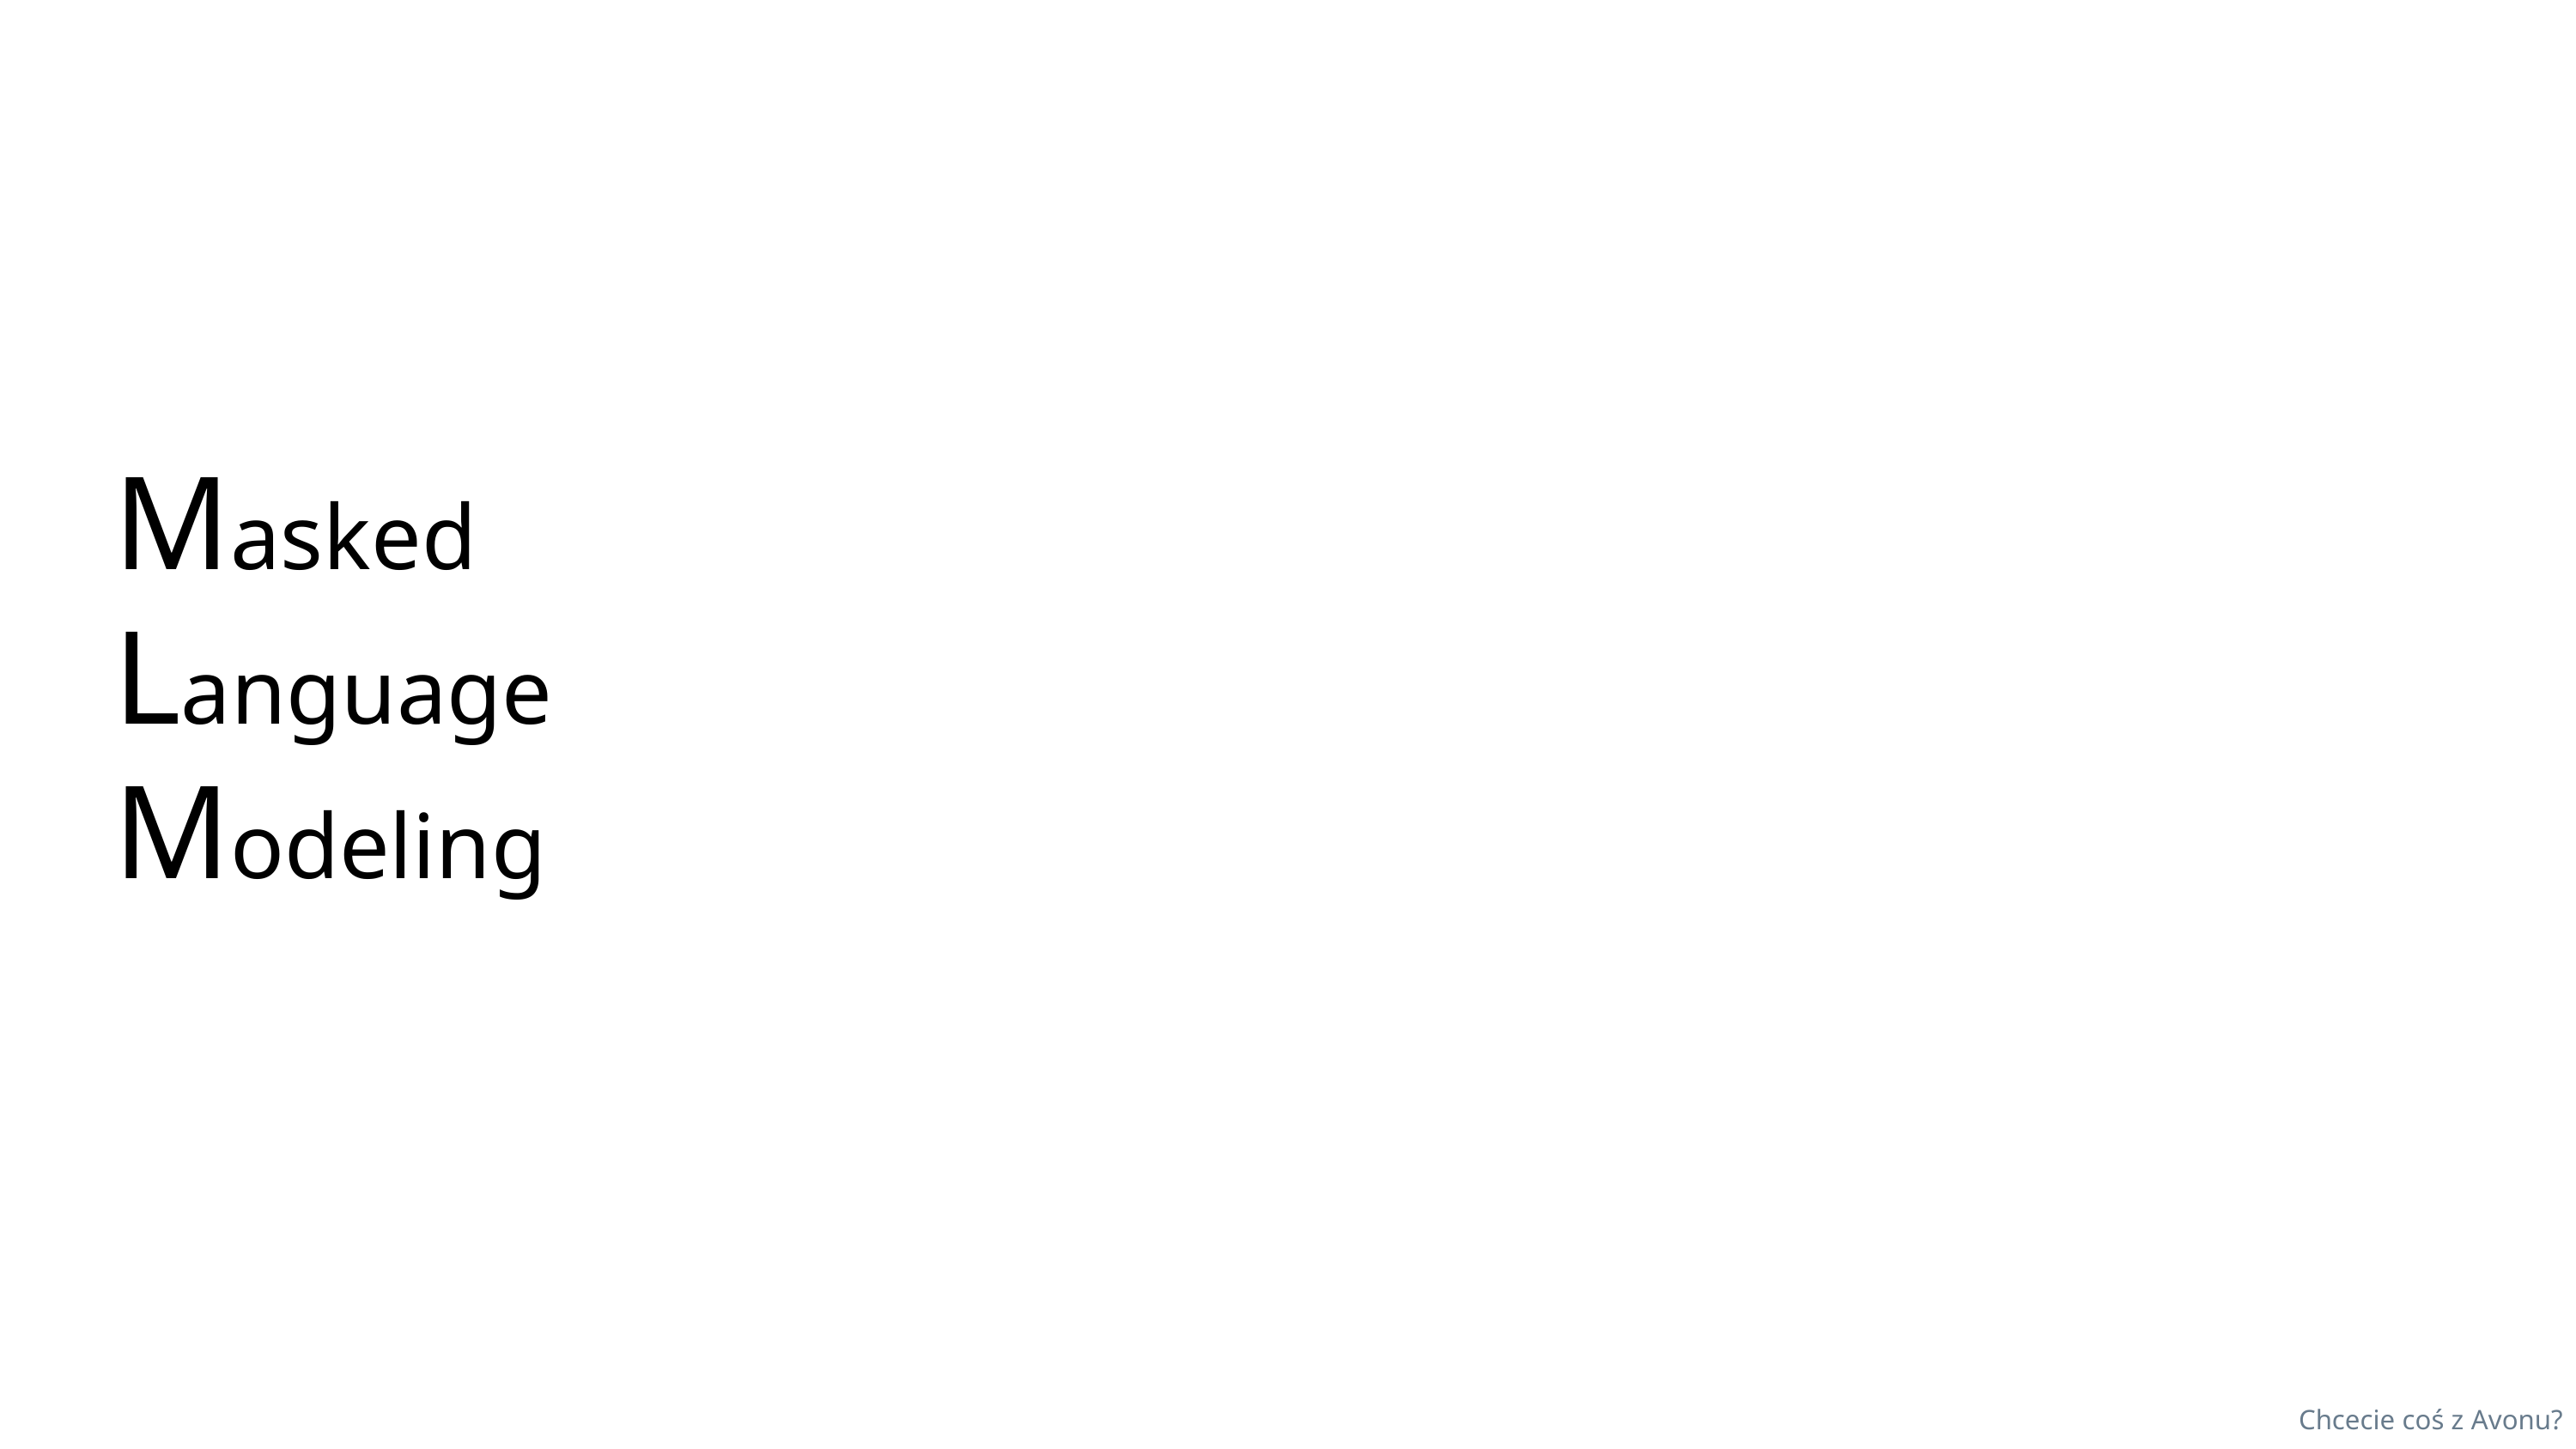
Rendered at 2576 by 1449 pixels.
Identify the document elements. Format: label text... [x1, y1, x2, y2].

title Masked Language Modeling [88, 415, 2488, 577]
text_box Chcecie coś z Avonu? [2052, 1390, 2576, 1448]
